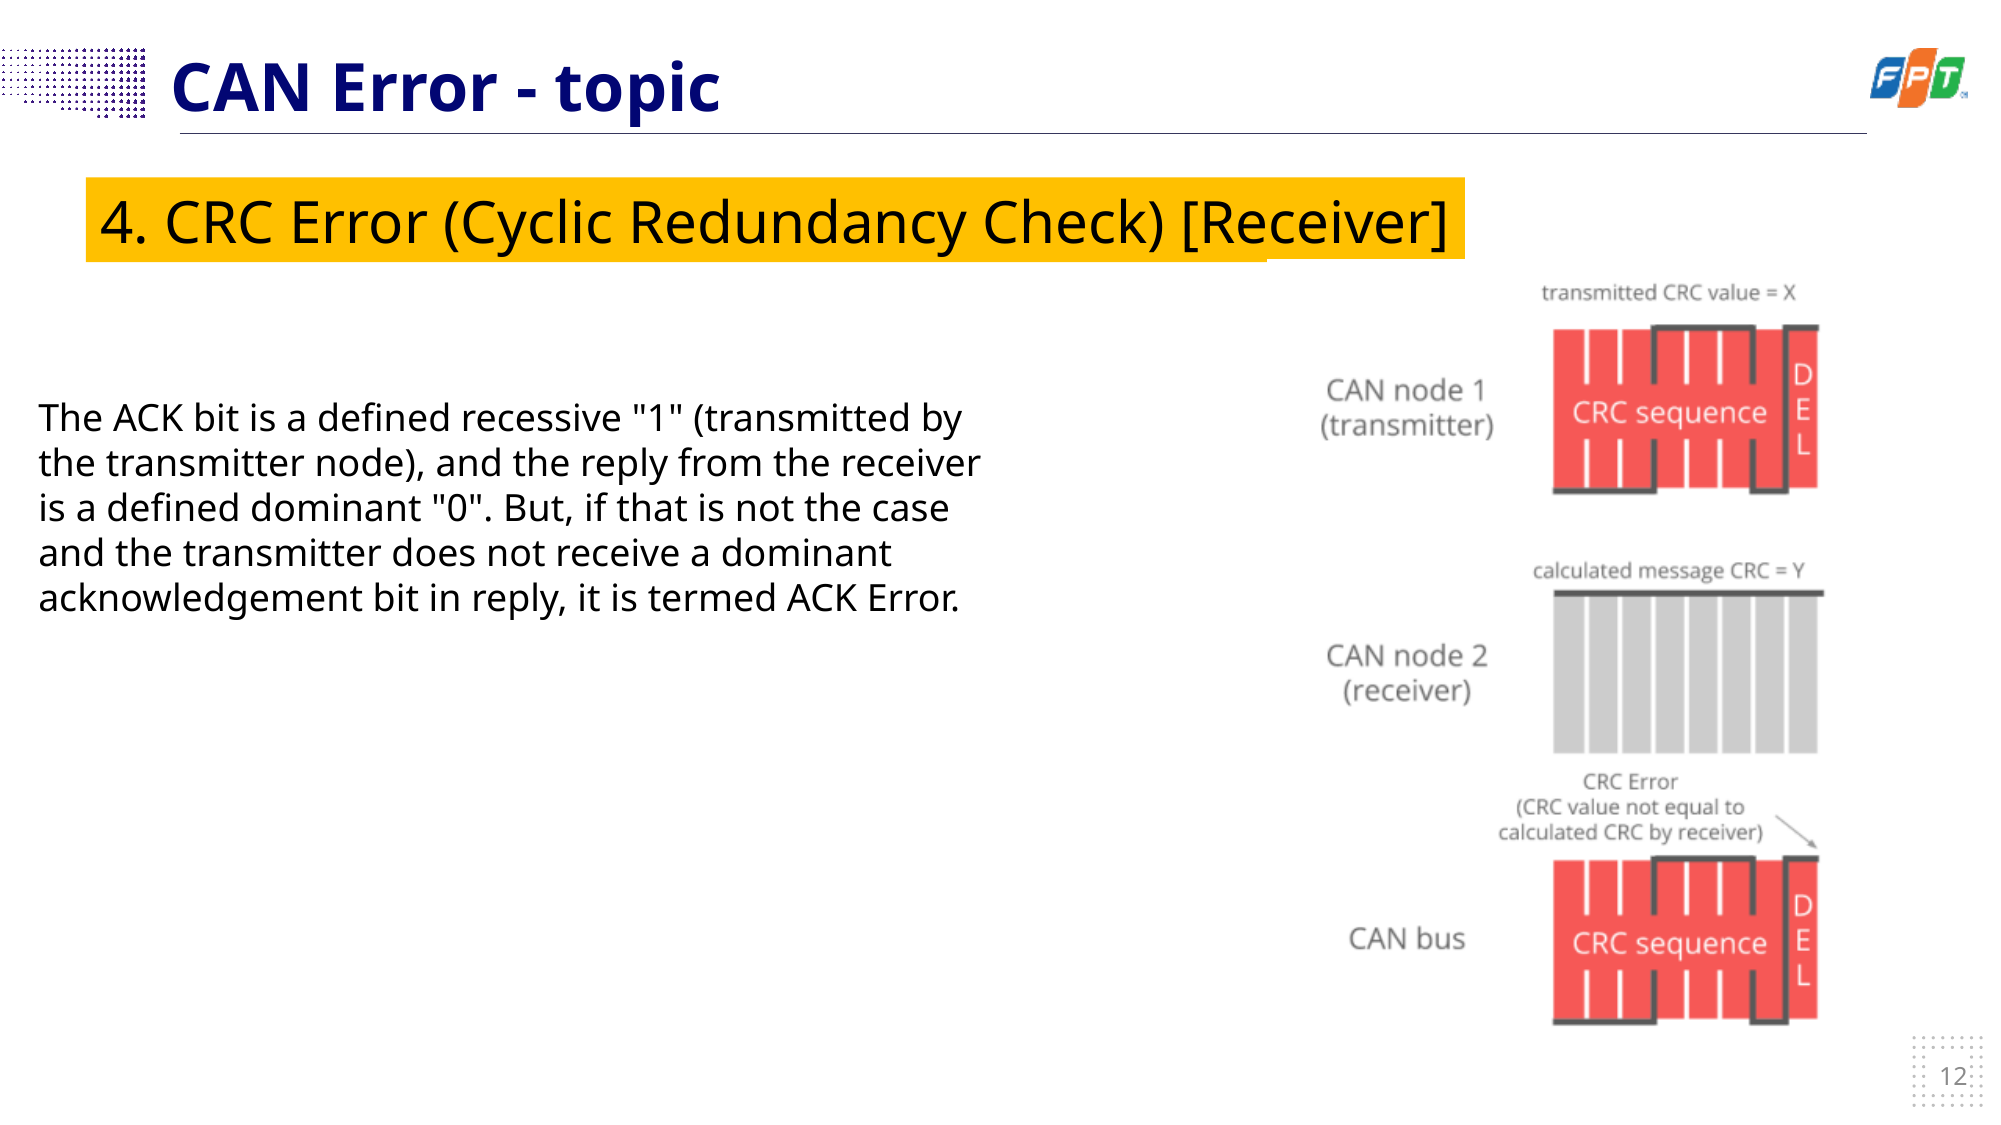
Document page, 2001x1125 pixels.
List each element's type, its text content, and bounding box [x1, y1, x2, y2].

text_box 4. CRC Error (Cyclic Redundancy Check) [Receiver] [85, 177, 1465, 263]
picture [1267, 259, 1868, 1084]
text_box The ACK bit is a defined recessive "1" (transmitted by the transmitter node), and the reply from the receiver is a defined dominant "0". But, if that is not the case and the transmitter does not receive a dominant acknowledgement bit in reply, it is termed ACK Error. [23, 386, 1024, 627]
slide_number 12 [1898, 1047, 1983, 1108]
picture [1872, 48, 1968, 111]
title CAN Error - topic [155, 45, 1872, 136]
